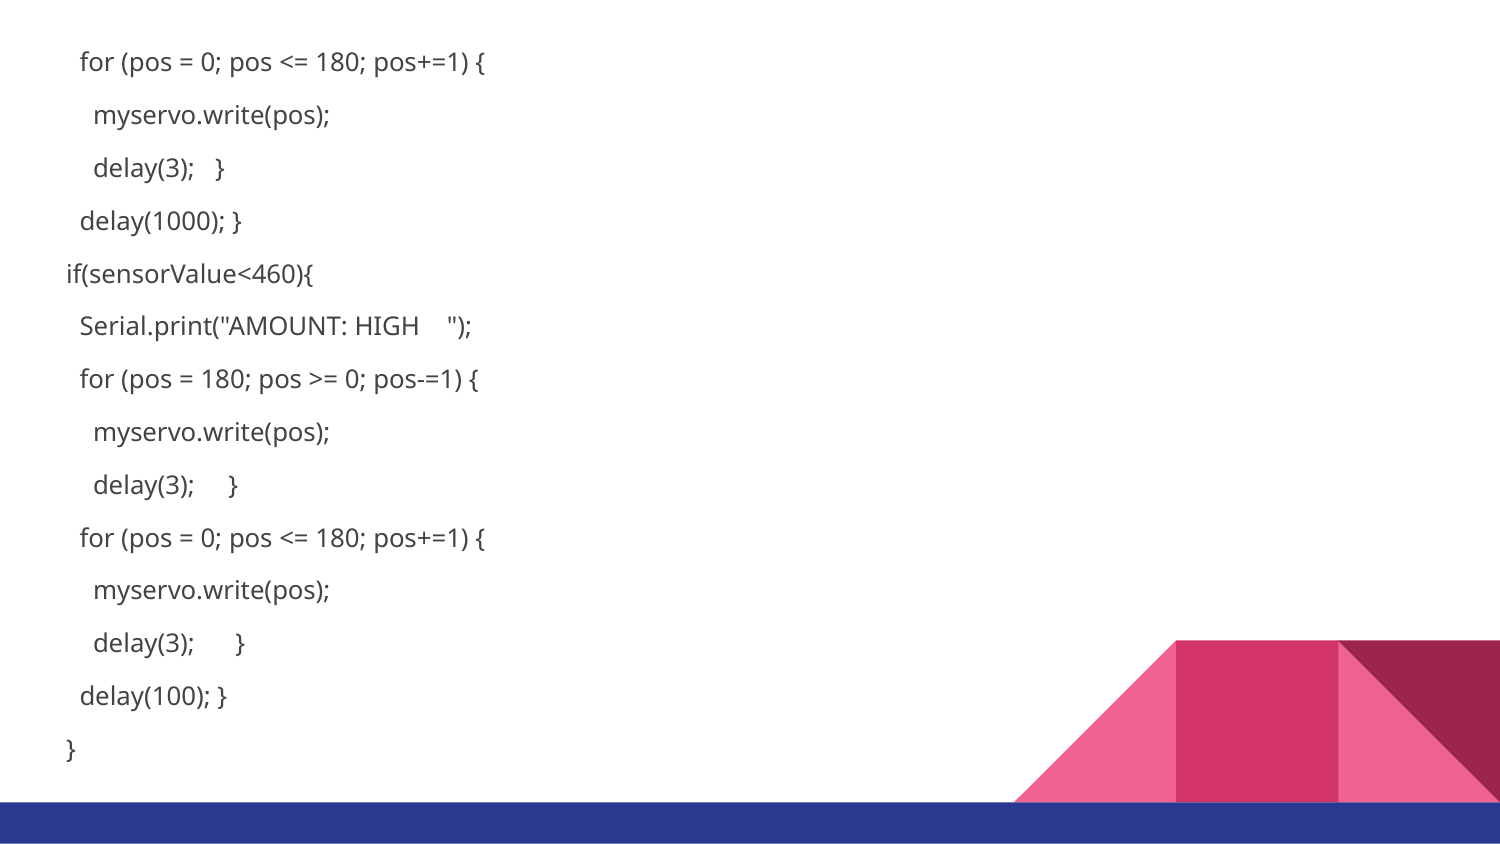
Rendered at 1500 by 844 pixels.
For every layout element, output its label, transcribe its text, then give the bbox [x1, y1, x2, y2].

list for (pos = 0; pos <= 180; pos+=1) { myservo.write(pos); delay(3); } delay(1000); } if(sensorValue<460){ Serial.print("AMOUNT: HIGH "); for (pos = 180; pos >= 0; pos-=1) { myservo.write(pos); delay(3); } for (pos = 0; pos <= 180; pos+=1) { myservo.write(pos); delay(3); } delay(100); } } [51, 26, 1449, 782]
